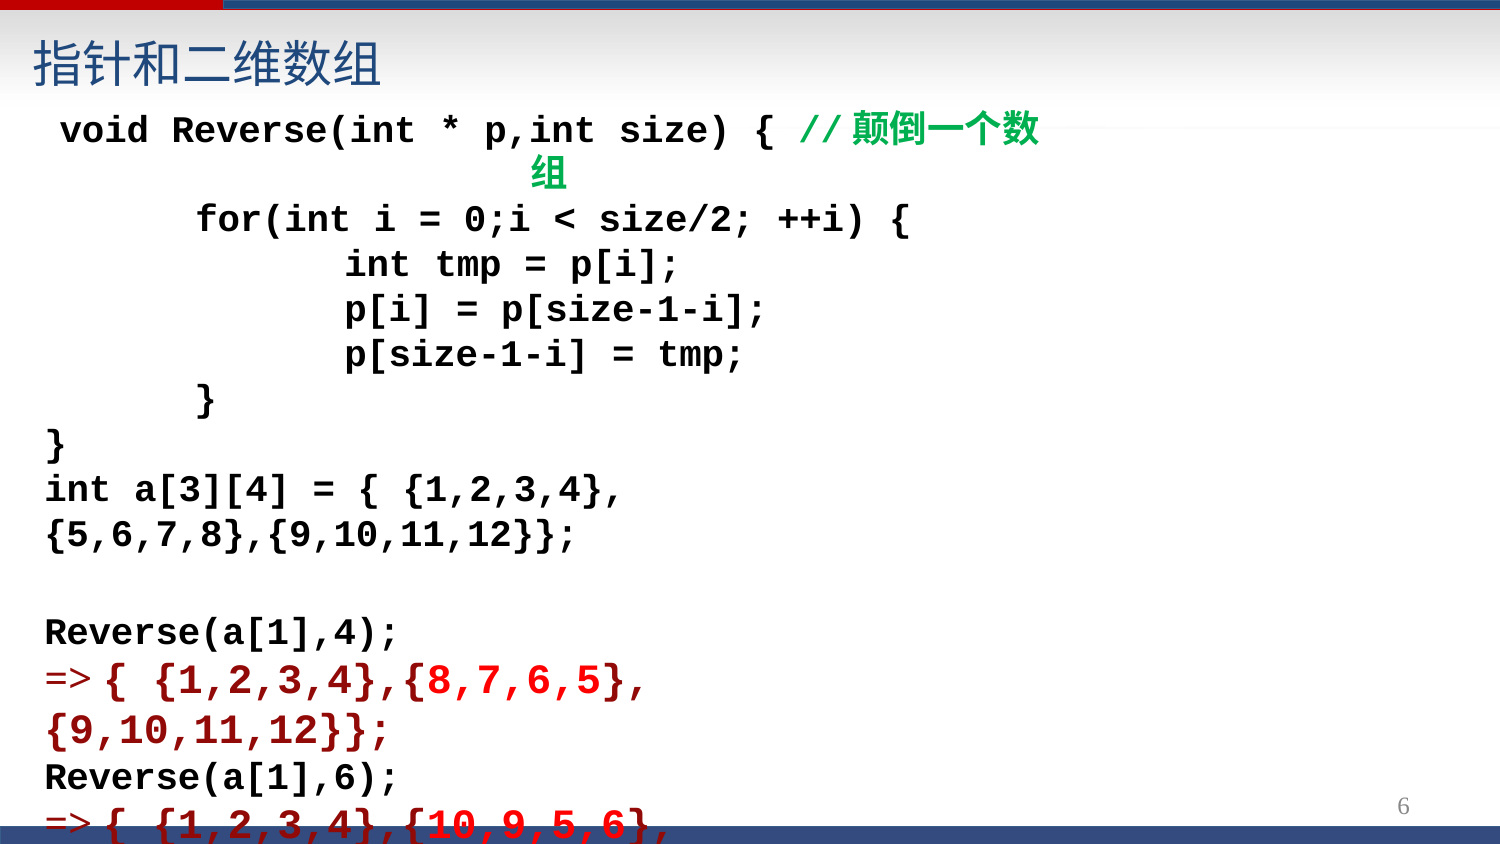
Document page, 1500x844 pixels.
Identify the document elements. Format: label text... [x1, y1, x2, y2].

text_box void Reverse(int * p,int size) { //颠倒一个数组 for(int i = 0;i < size/2; ++i) { int tmp = p[i]; p[i] = p[size-1-i]; p[size-1-i] = tmp; } } int a[3][4] = { {1,2,3,4},{5,6,7,8},{9,10,11,12}}; Reverse(a[1],4); => { {1,2,3,4},{8,7,6,5},{9,10,11,12}}; Reverse(a[1],6); => { {1,2,3,4},{10,9,5,6},{7,8,11,12}}; [42, 103, 1166, 844]
slide_number 5 [1378, 789, 1417, 844]
picture [0, 10, 1500, 129]
title 指针和二维数组 [30, 30, 385, 174]
